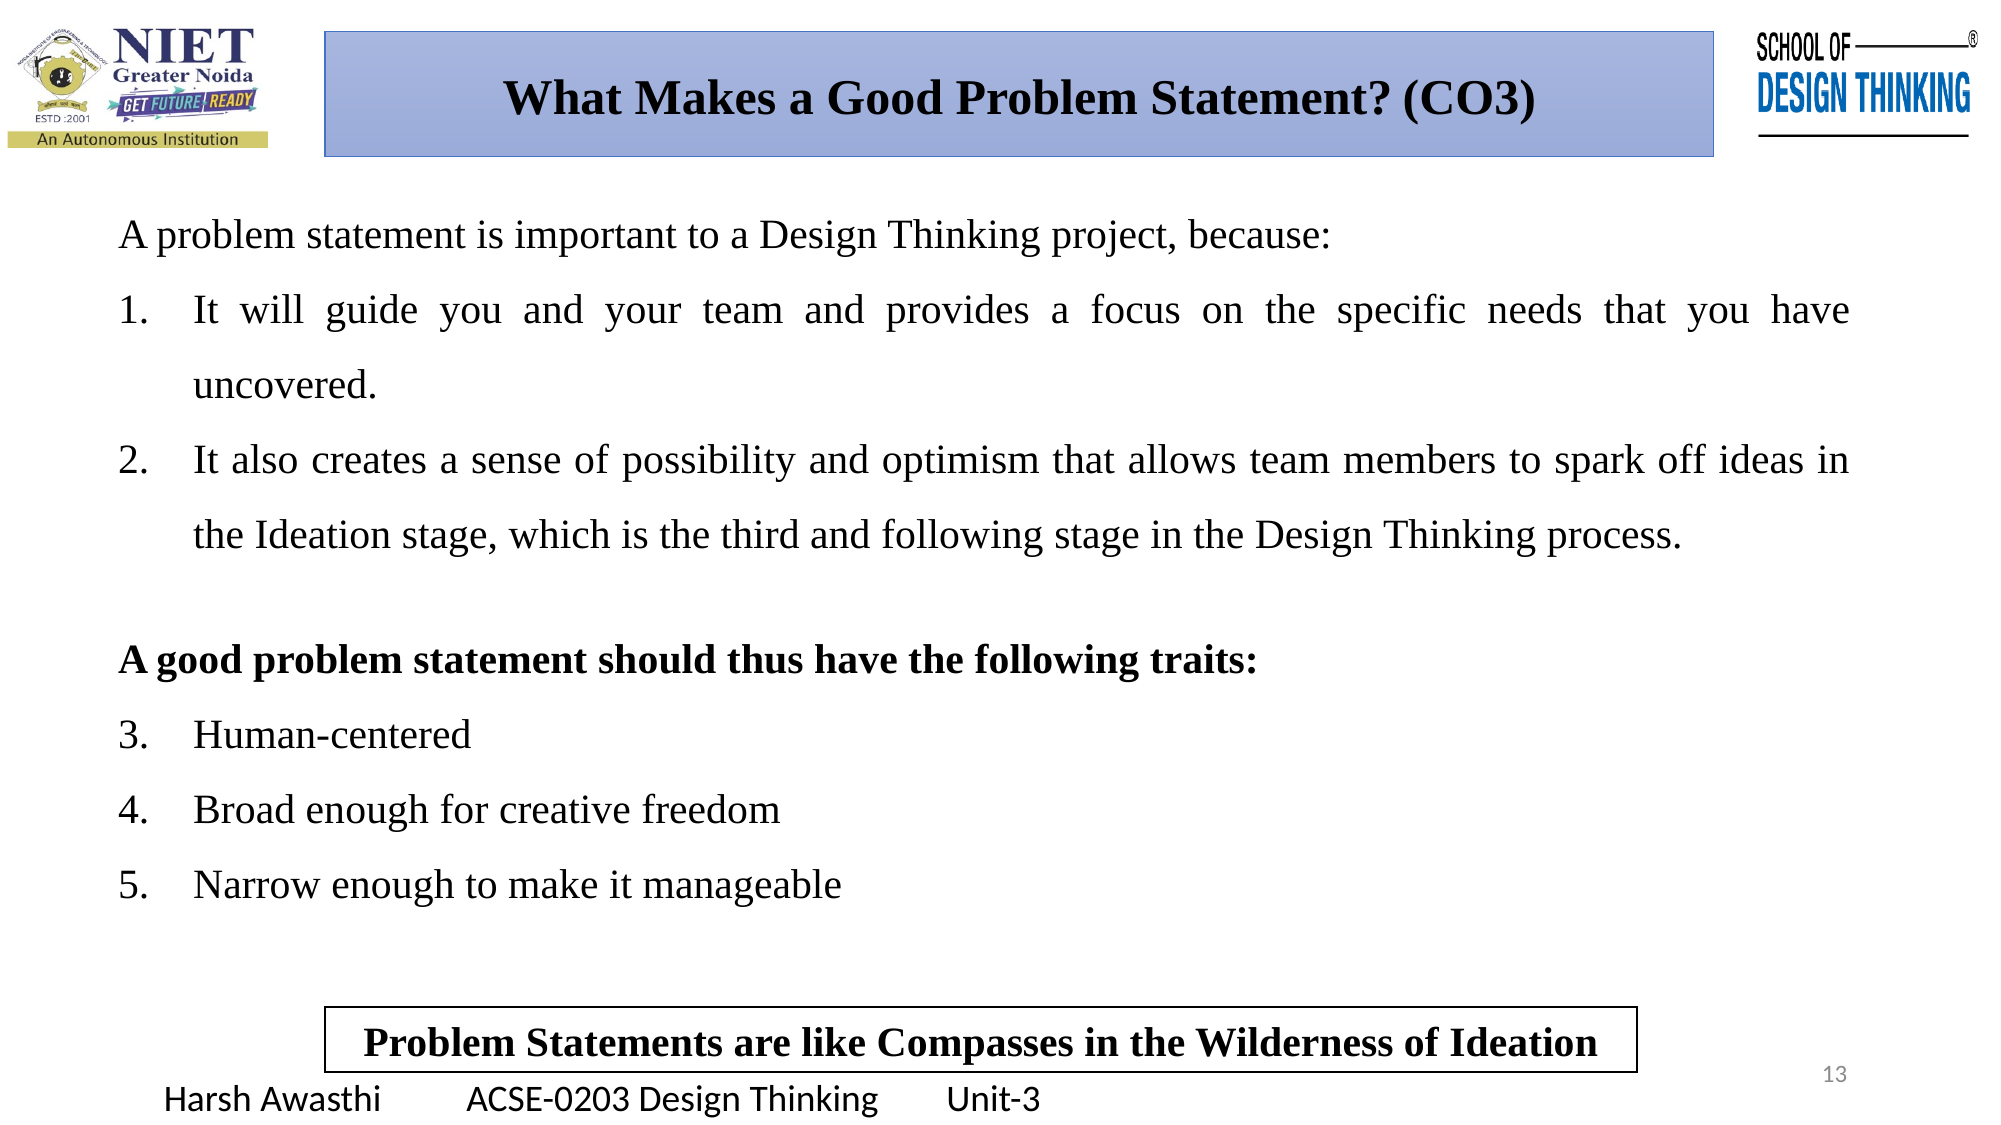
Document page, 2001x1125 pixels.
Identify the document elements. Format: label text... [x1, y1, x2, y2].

slide_number 13 [1412, 1042, 1863, 1103]
picture [1757, 30, 1978, 137]
footer Harsh Awasthi ACSE-0203 Design Thinking Unit-3 [149, 1066, 1755, 1125]
text_box What Makes a Good Problem Statement? (CO3) [324, 31, 1714, 157]
picture [7, 22, 268, 148]
text_box A problem statement is important to a Design Thinking project, because: It will guide you and your team and provides a focus on the specific needs that you have uncovered. It also creates a sense of possibility and optimism that allows team members to spark off ideas in the Ideation stage, which is the third and following stage in the Design Thinking process. A good problem statement should thus have the following traits: Human-centered Broad enough for creative freedom Narrow enough to make it manageable [103, 174, 1867, 990]
text_box Problem Statements are like Compasses in the Wilderness of Ideation [324, 1006, 1638, 1066]
